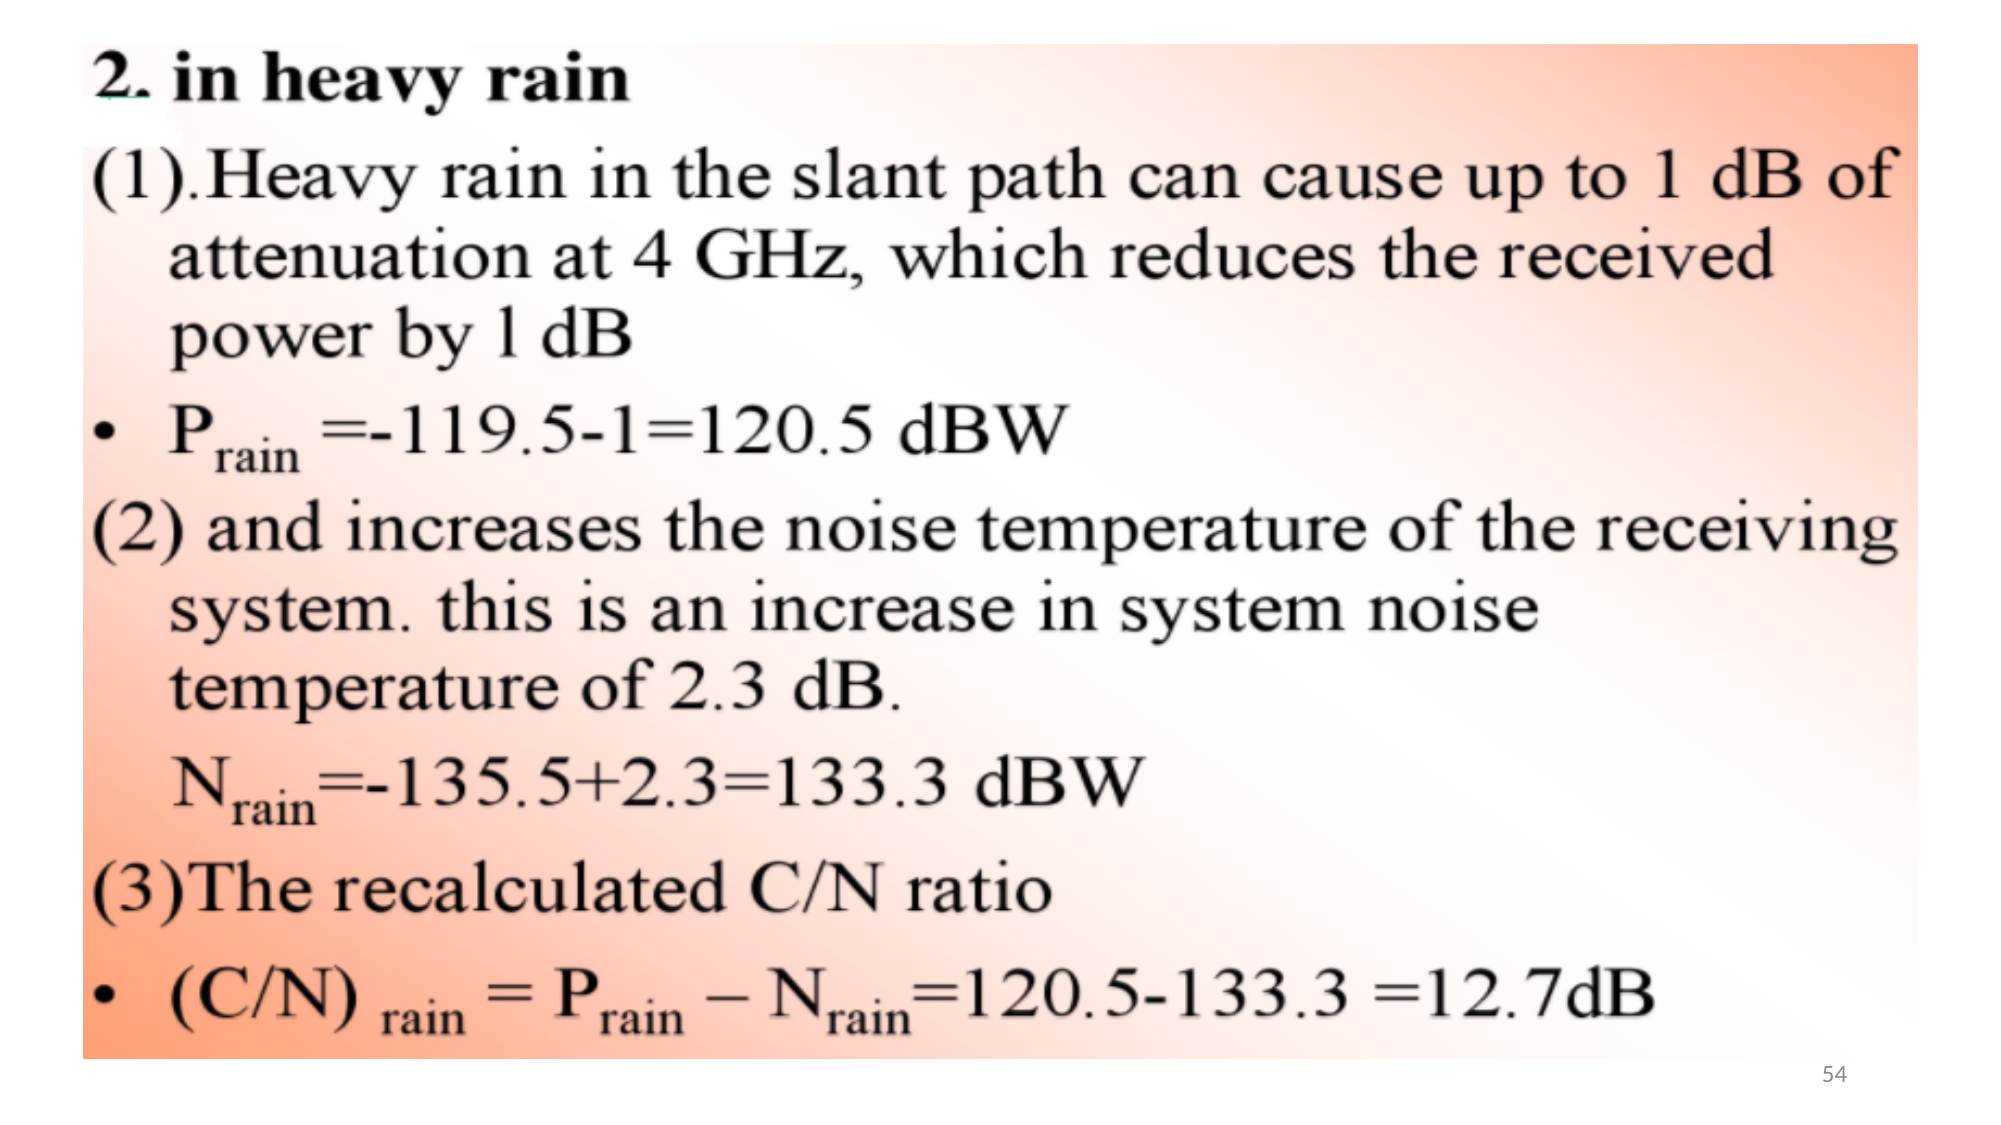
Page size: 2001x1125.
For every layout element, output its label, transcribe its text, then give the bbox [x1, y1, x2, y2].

picture [83, 44, 1918, 1059]
slide_number 54 [1412, 1059, 1863, 1103]
